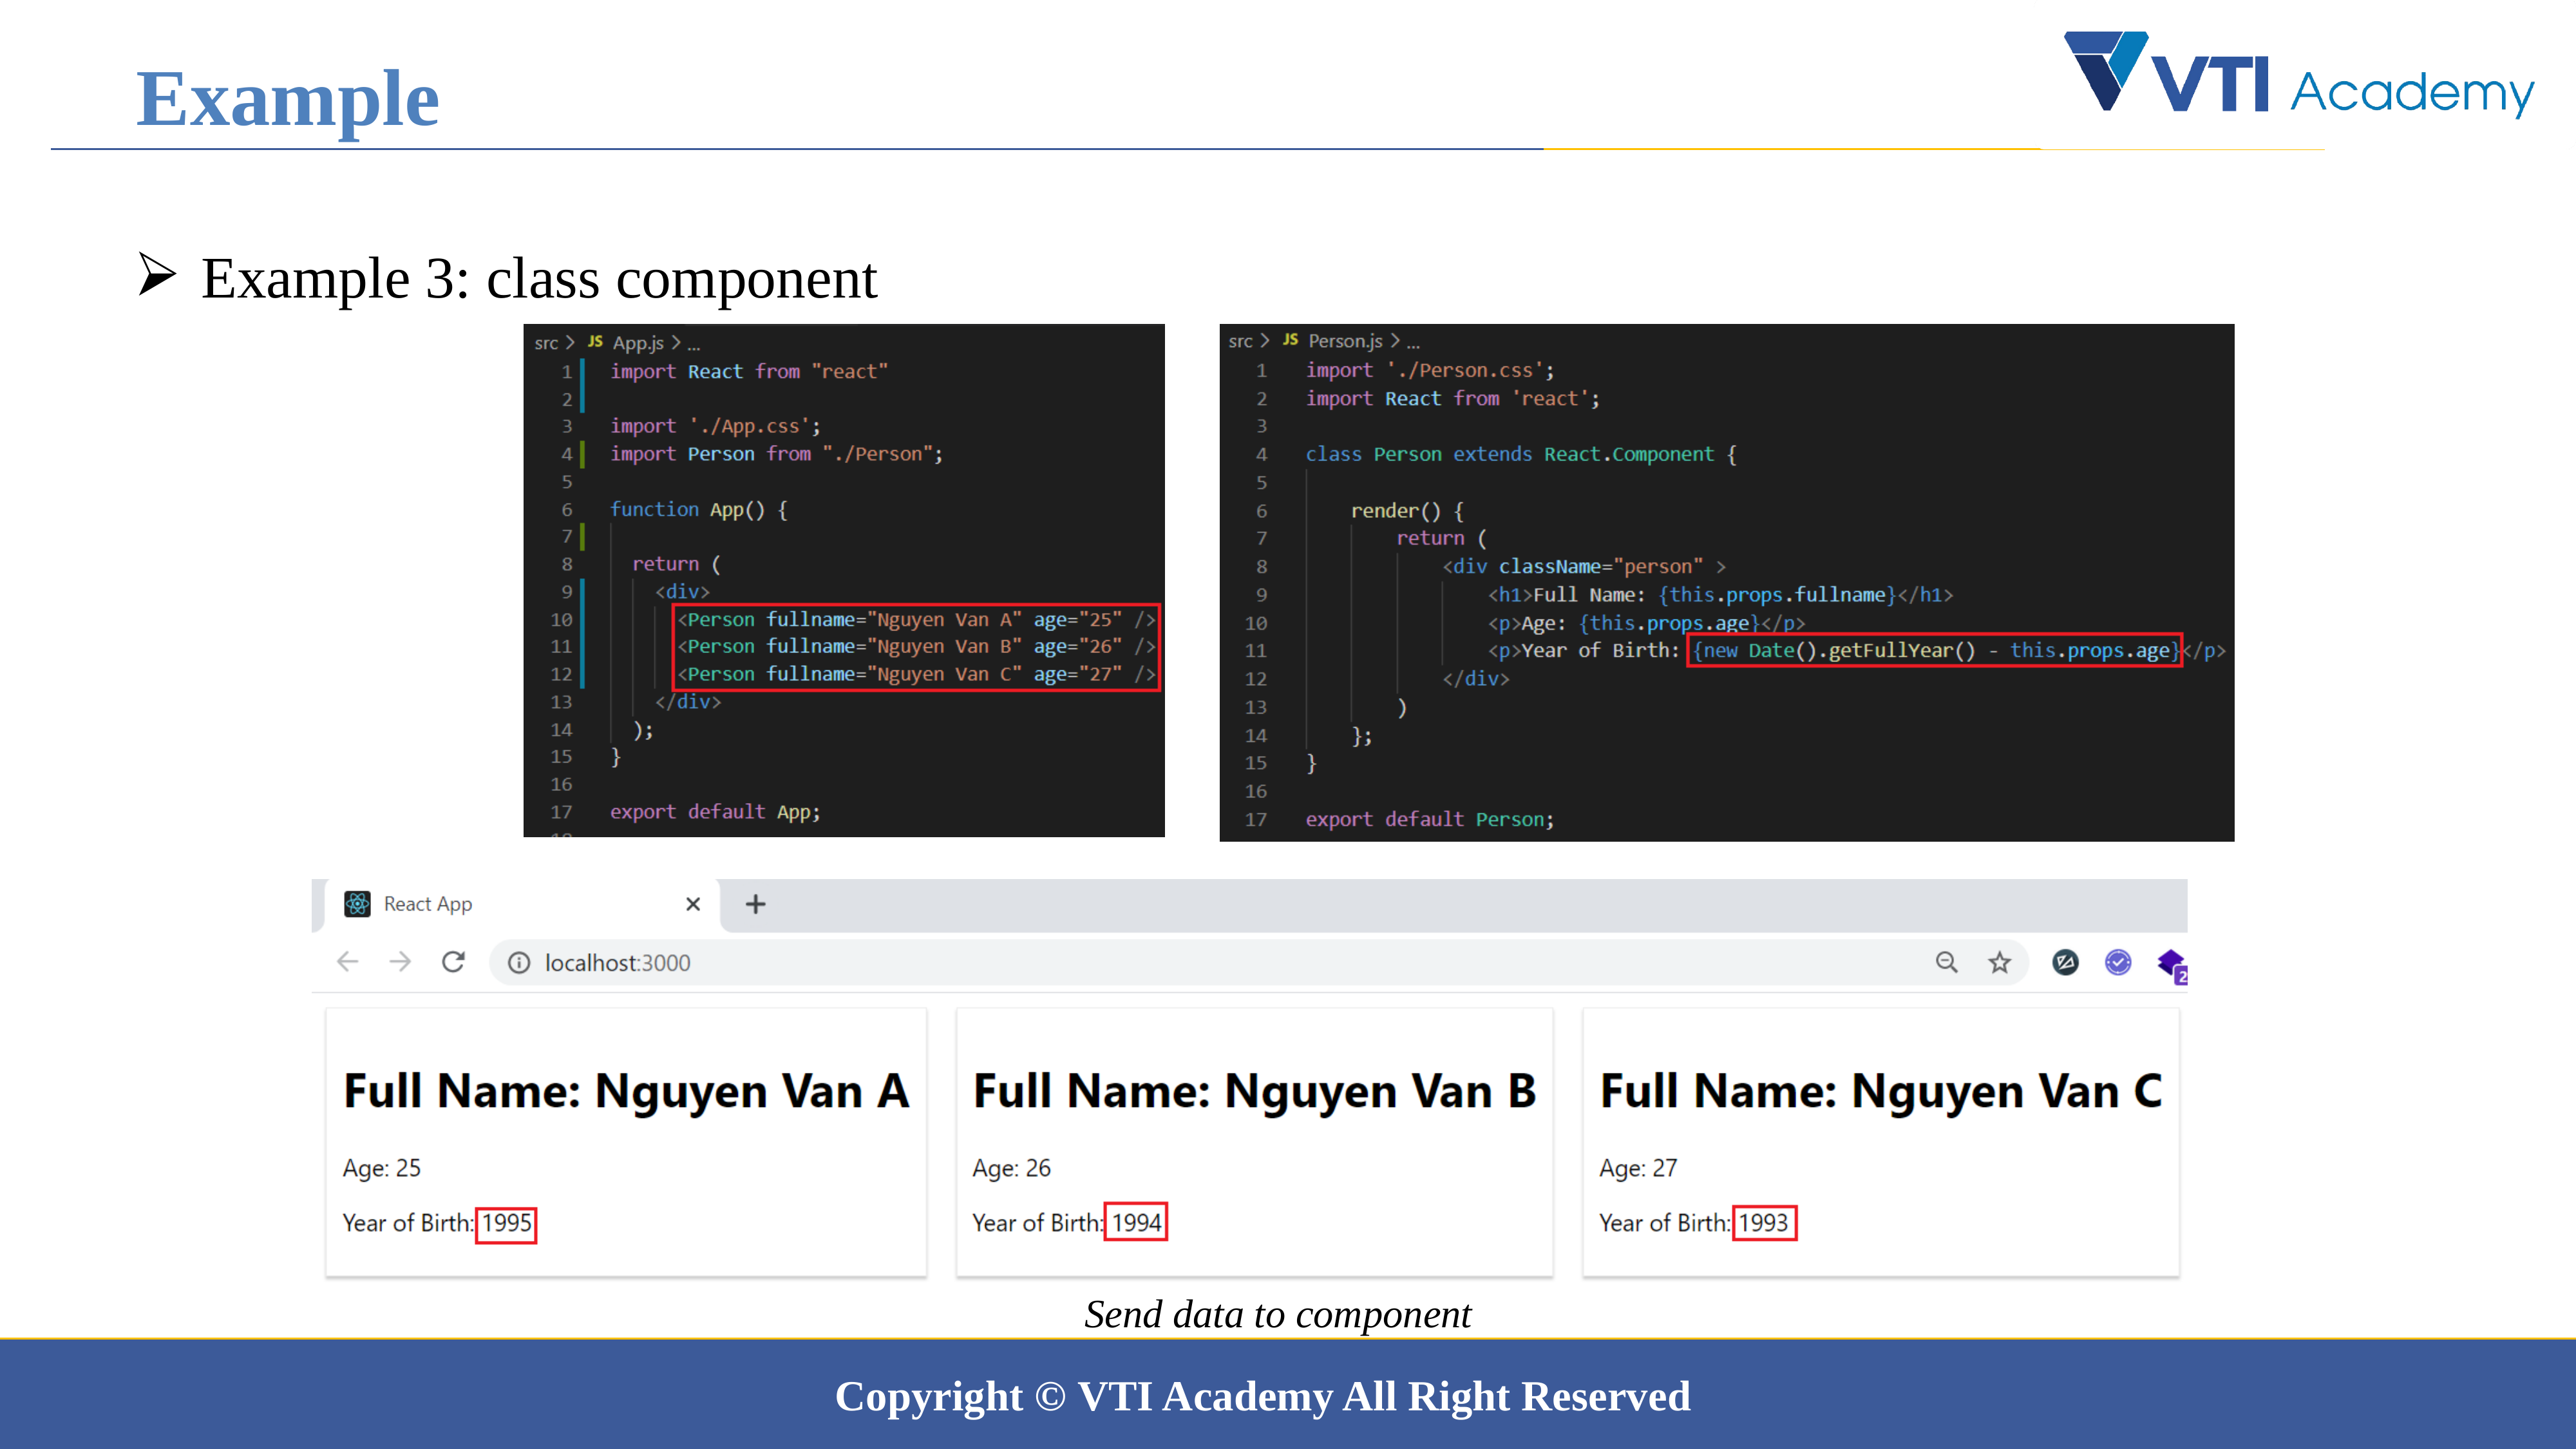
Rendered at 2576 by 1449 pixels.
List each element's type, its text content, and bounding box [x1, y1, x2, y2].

text_box Send data to component [1075, 1296, 1629, 1365]
picture [2034, 0, 2576, 149]
picture [312, 879, 2188, 1289]
picture [523, 324, 1166, 838]
text_box Example [126, 60, 1774, 126]
picture [1220, 324, 2235, 842]
text_box Example 3: class component [126, 234, 915, 397]
